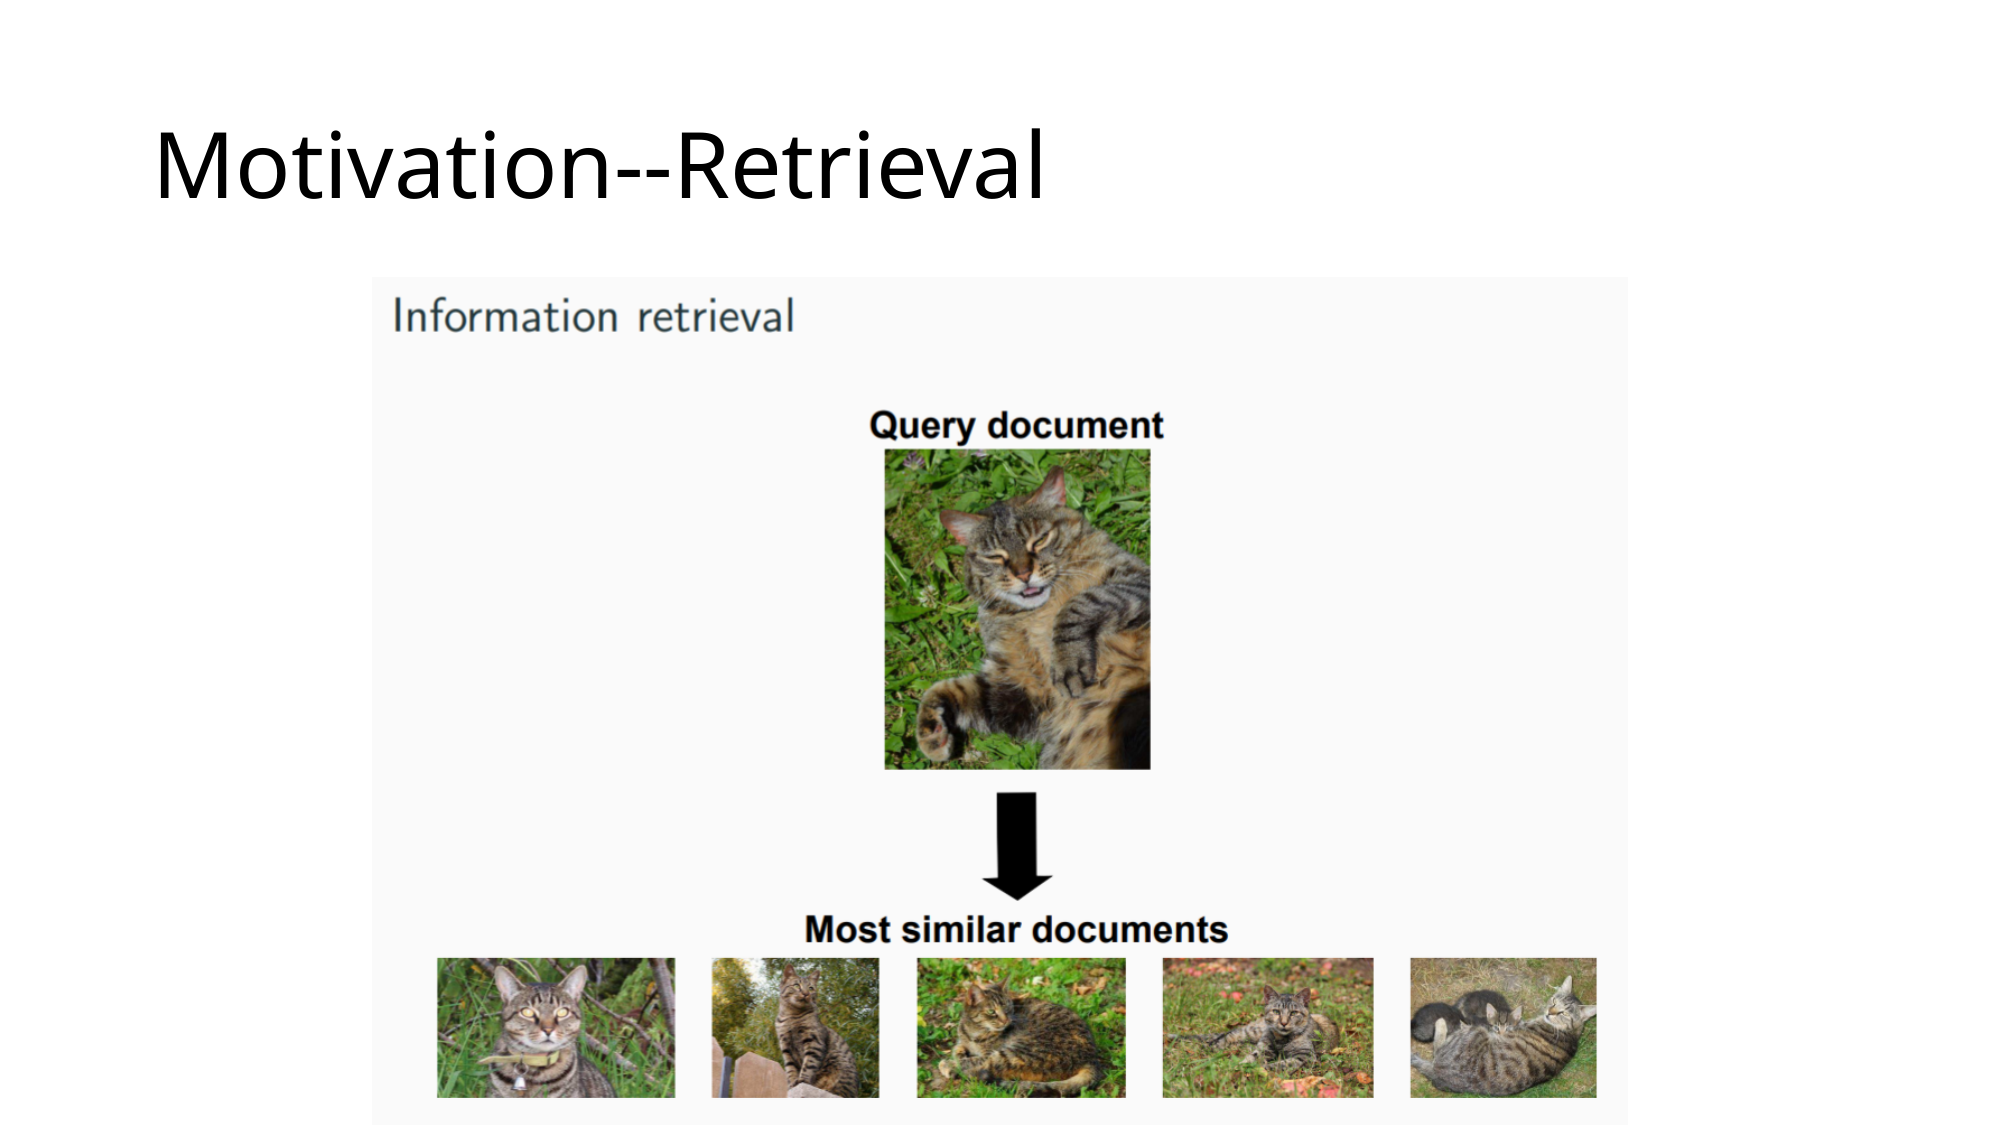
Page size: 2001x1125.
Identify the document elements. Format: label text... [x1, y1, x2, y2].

picture [372, 277, 1628, 1125]
title Motivation--Retrieval [137, 59, 1863, 278]
